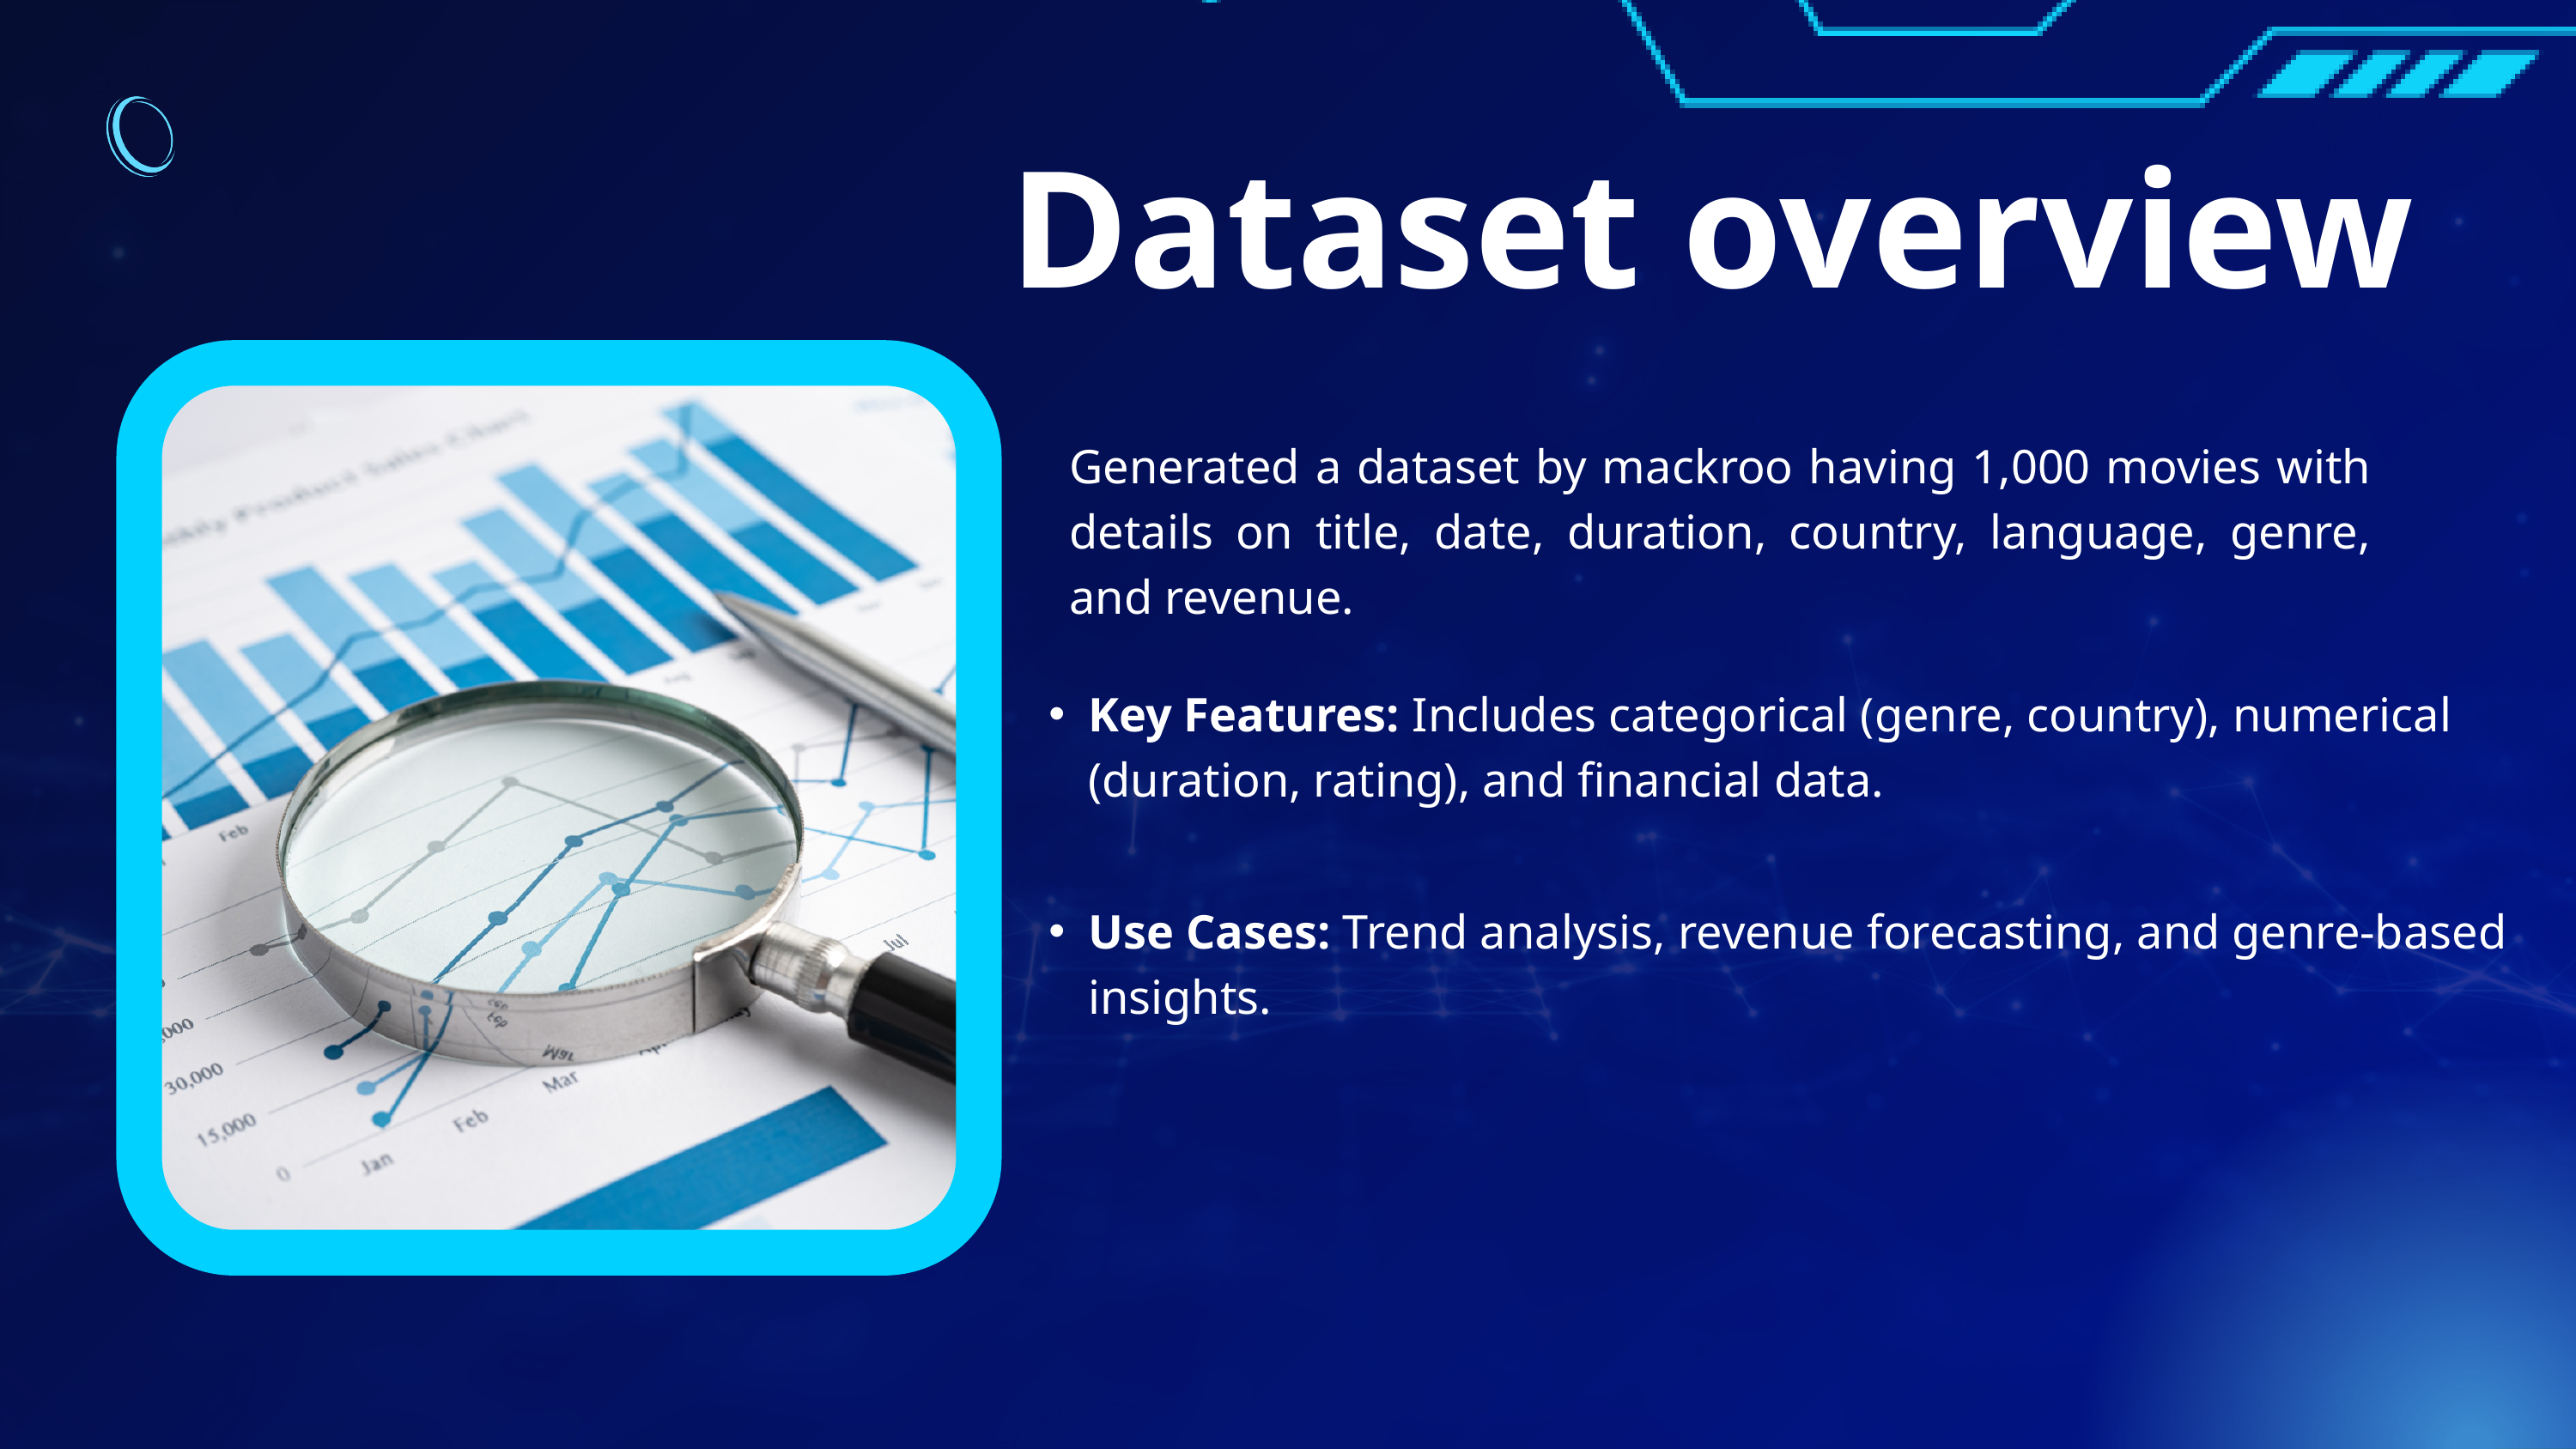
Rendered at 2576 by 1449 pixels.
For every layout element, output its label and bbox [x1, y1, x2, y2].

text_box [138, 362, 980, 1253]
text_box [0, 0, 2576, 1449]
